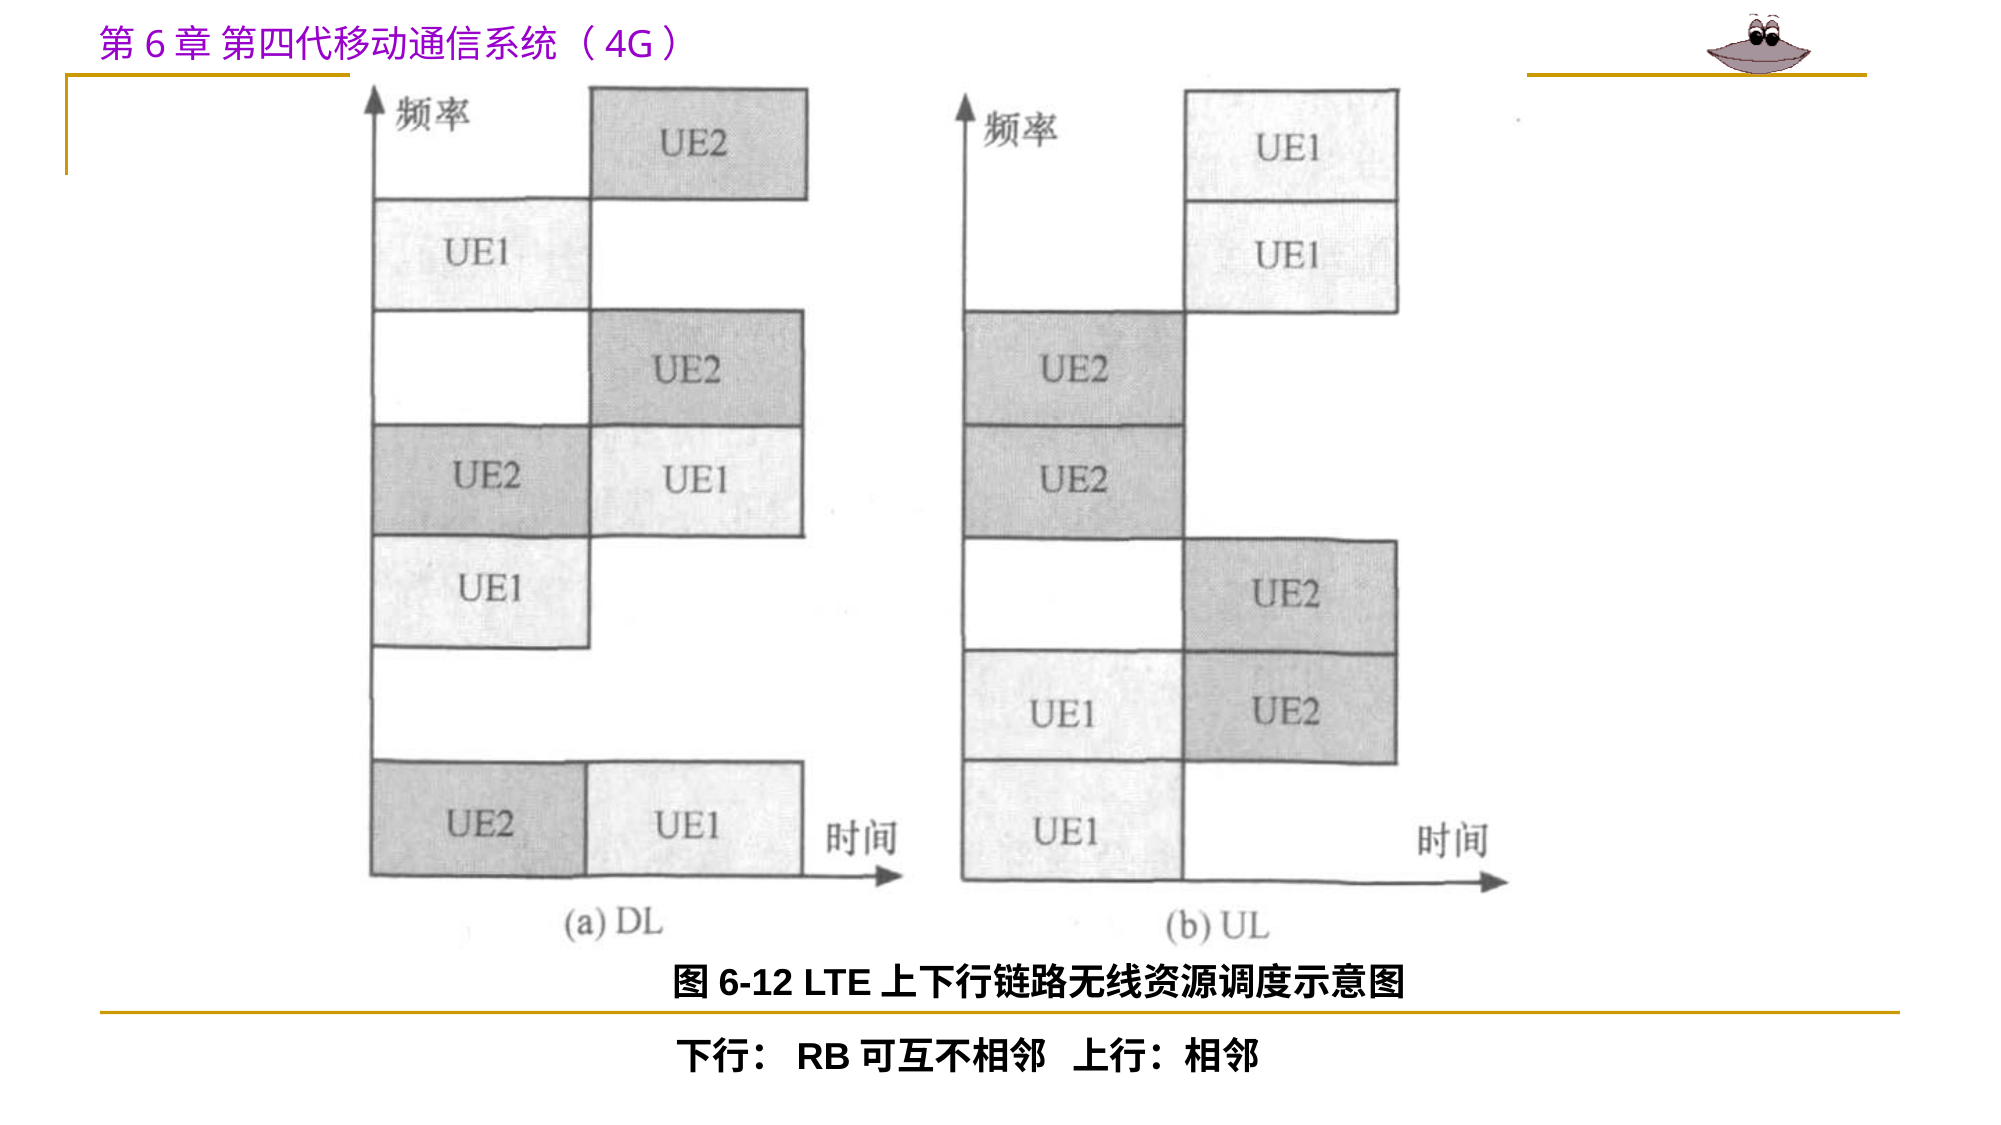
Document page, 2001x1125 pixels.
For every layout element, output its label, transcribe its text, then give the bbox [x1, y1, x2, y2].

text_box 图6-12 LTE上下行链路无线资源调度示意图 [612, 950, 1466, 1010]
text_box 下行：RB可互不相邻 上行：相邻 [660, 1024, 1328, 1085]
picture [349, 62, 1527, 950]
picture [1650, 0, 1817, 87]
